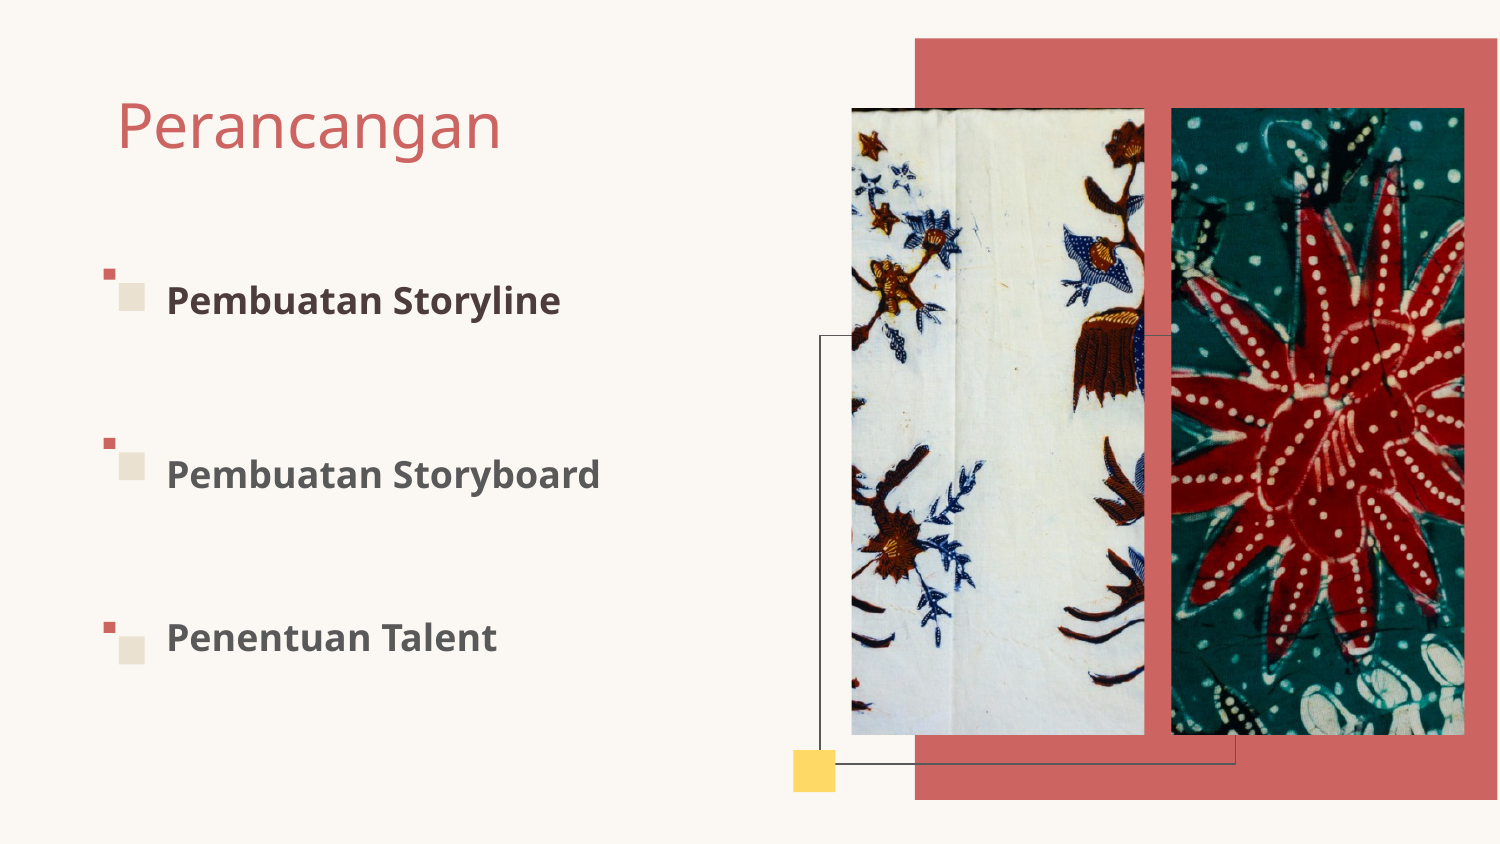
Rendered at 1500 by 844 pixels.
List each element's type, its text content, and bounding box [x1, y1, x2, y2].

text_box Penentuan Talent [151, 598, 730, 784]
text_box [103, 268, 145, 312]
picture [1171, 108, 1465, 735]
picture [851, 108, 1145, 735]
subtitle Pembuatan Storyboard [151, 436, 730, 518]
title Perancangan [101, 73, 680, 177]
subtitle Pembuatan Storyline [151, 262, 730, 355]
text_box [103, 437, 145, 481]
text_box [103, 621, 145, 665]
